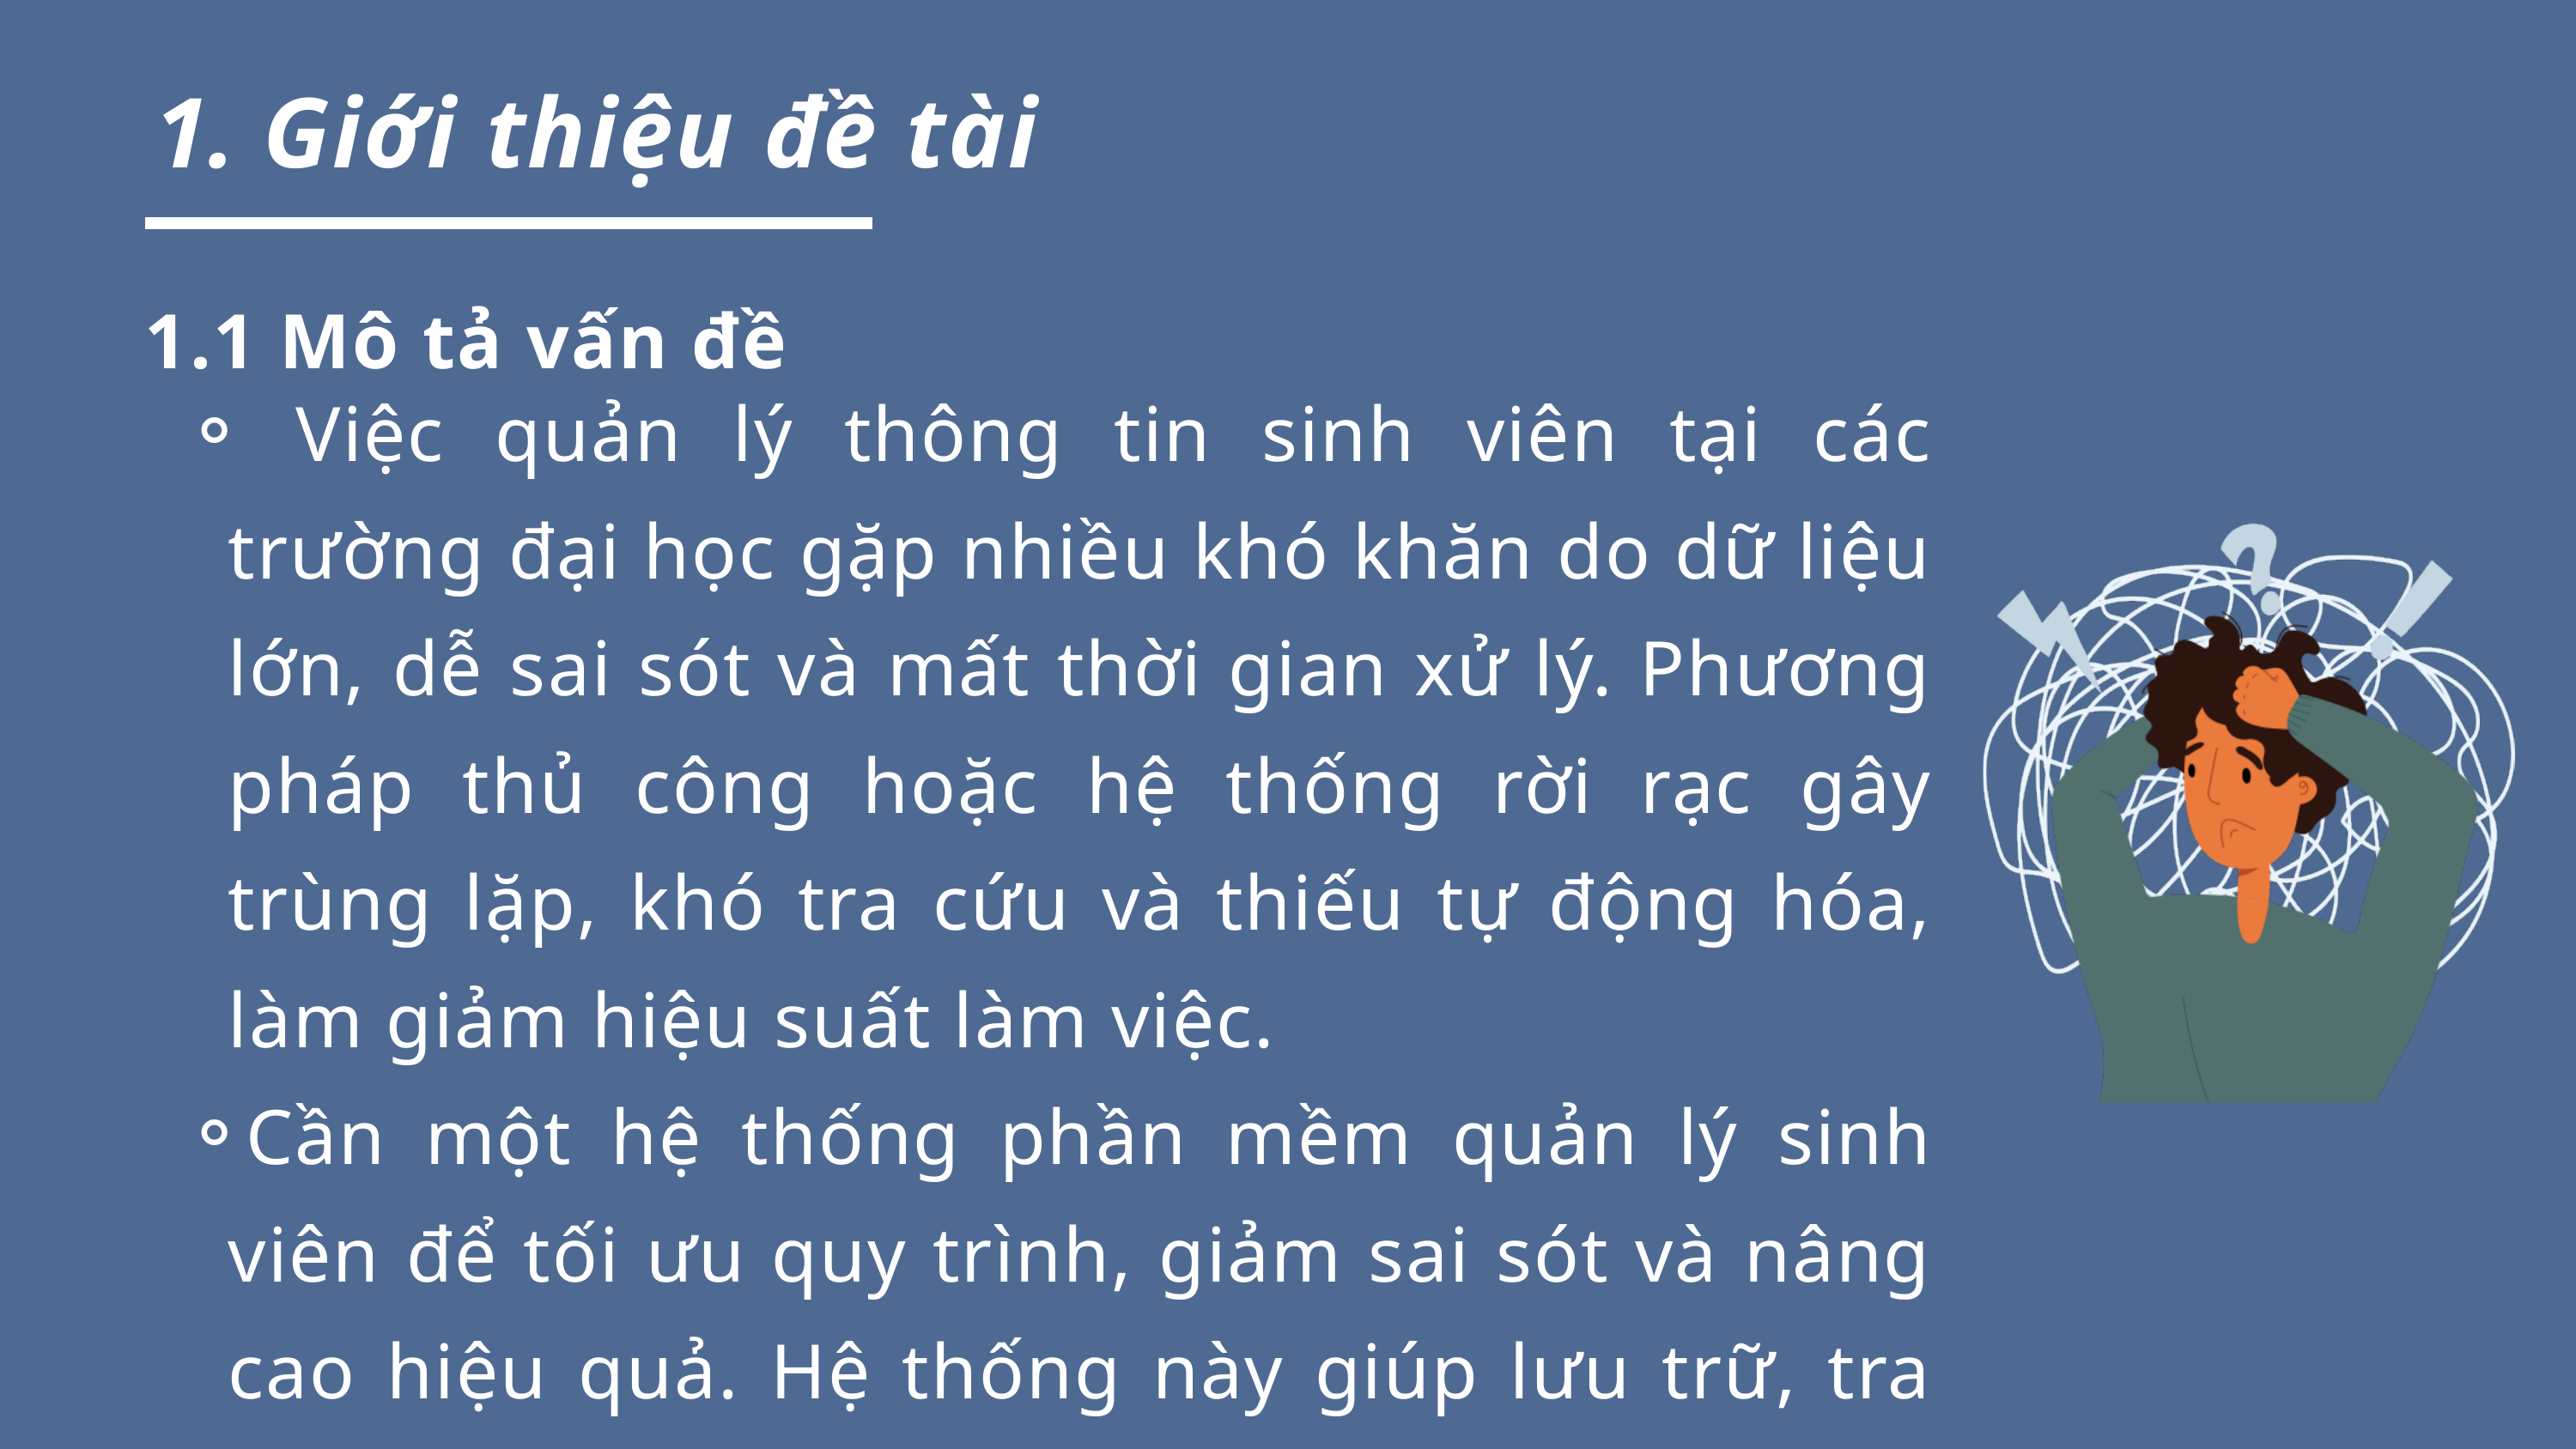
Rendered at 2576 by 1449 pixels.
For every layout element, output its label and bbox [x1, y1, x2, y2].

text_box [92, 374, 1935, 1301]
text_box [39, 67, 1200, 251]
text_box [144, 297, 1391, 413]
text_box [1983, 523, 2515, 1103]
